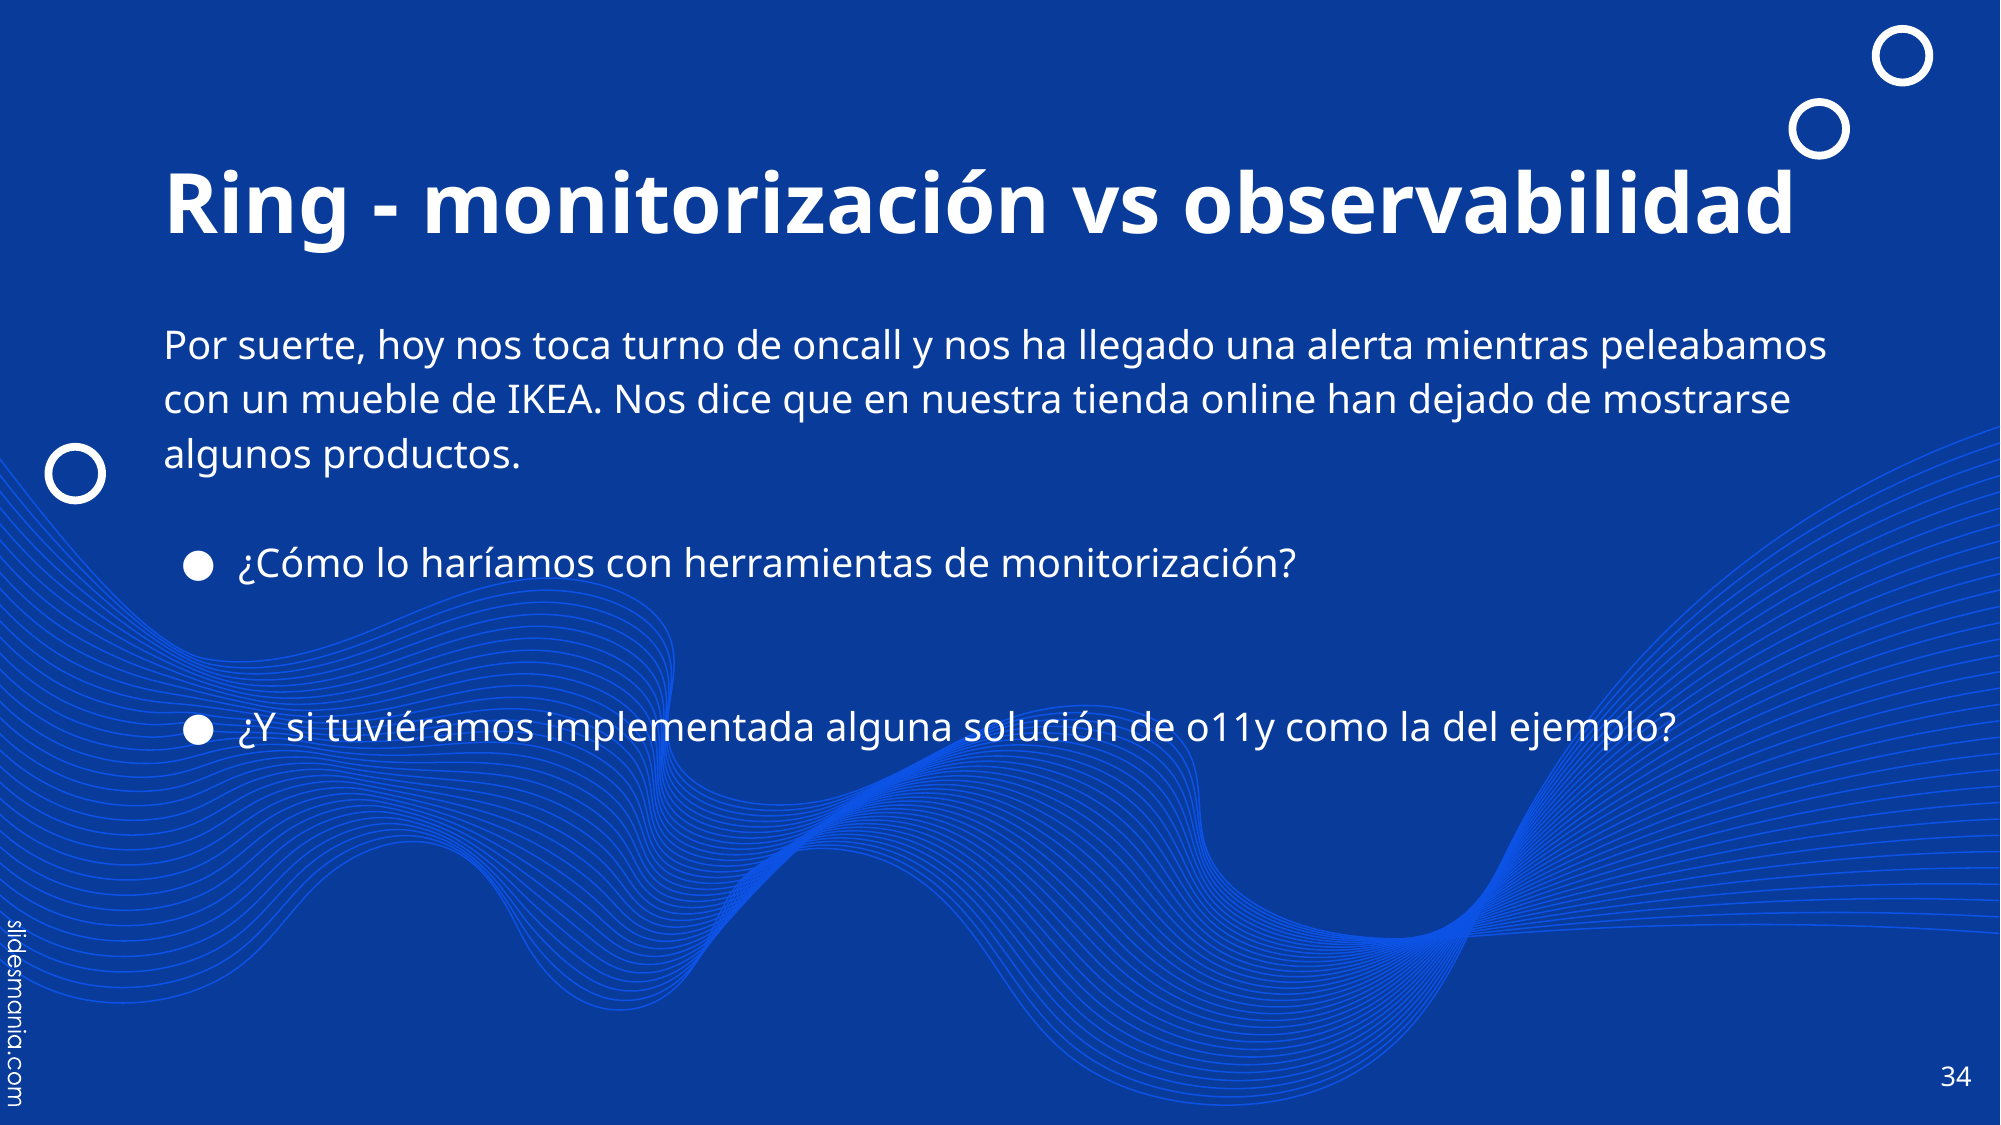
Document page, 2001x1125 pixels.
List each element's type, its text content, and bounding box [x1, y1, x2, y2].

title Ring - monitorización vs observabilidad [143, 137, 1875, 263]
slide_number ‹#› [1871, 1038, 1992, 1125]
list Por suerte, hoy nos toca turno de oncall y nos ha llegado una alerta mientras peleabamos con un mueble de IKEA. Nos dice que en nuestra tienda online han dejado de mostrarse algunos productos. ¿Cómo lo haríamos con herramientas de monitorización? ¿Y si tuviéramos implementada alguna solución de o11y como la del ejemplo? [143, 292, 1924, 1091]
